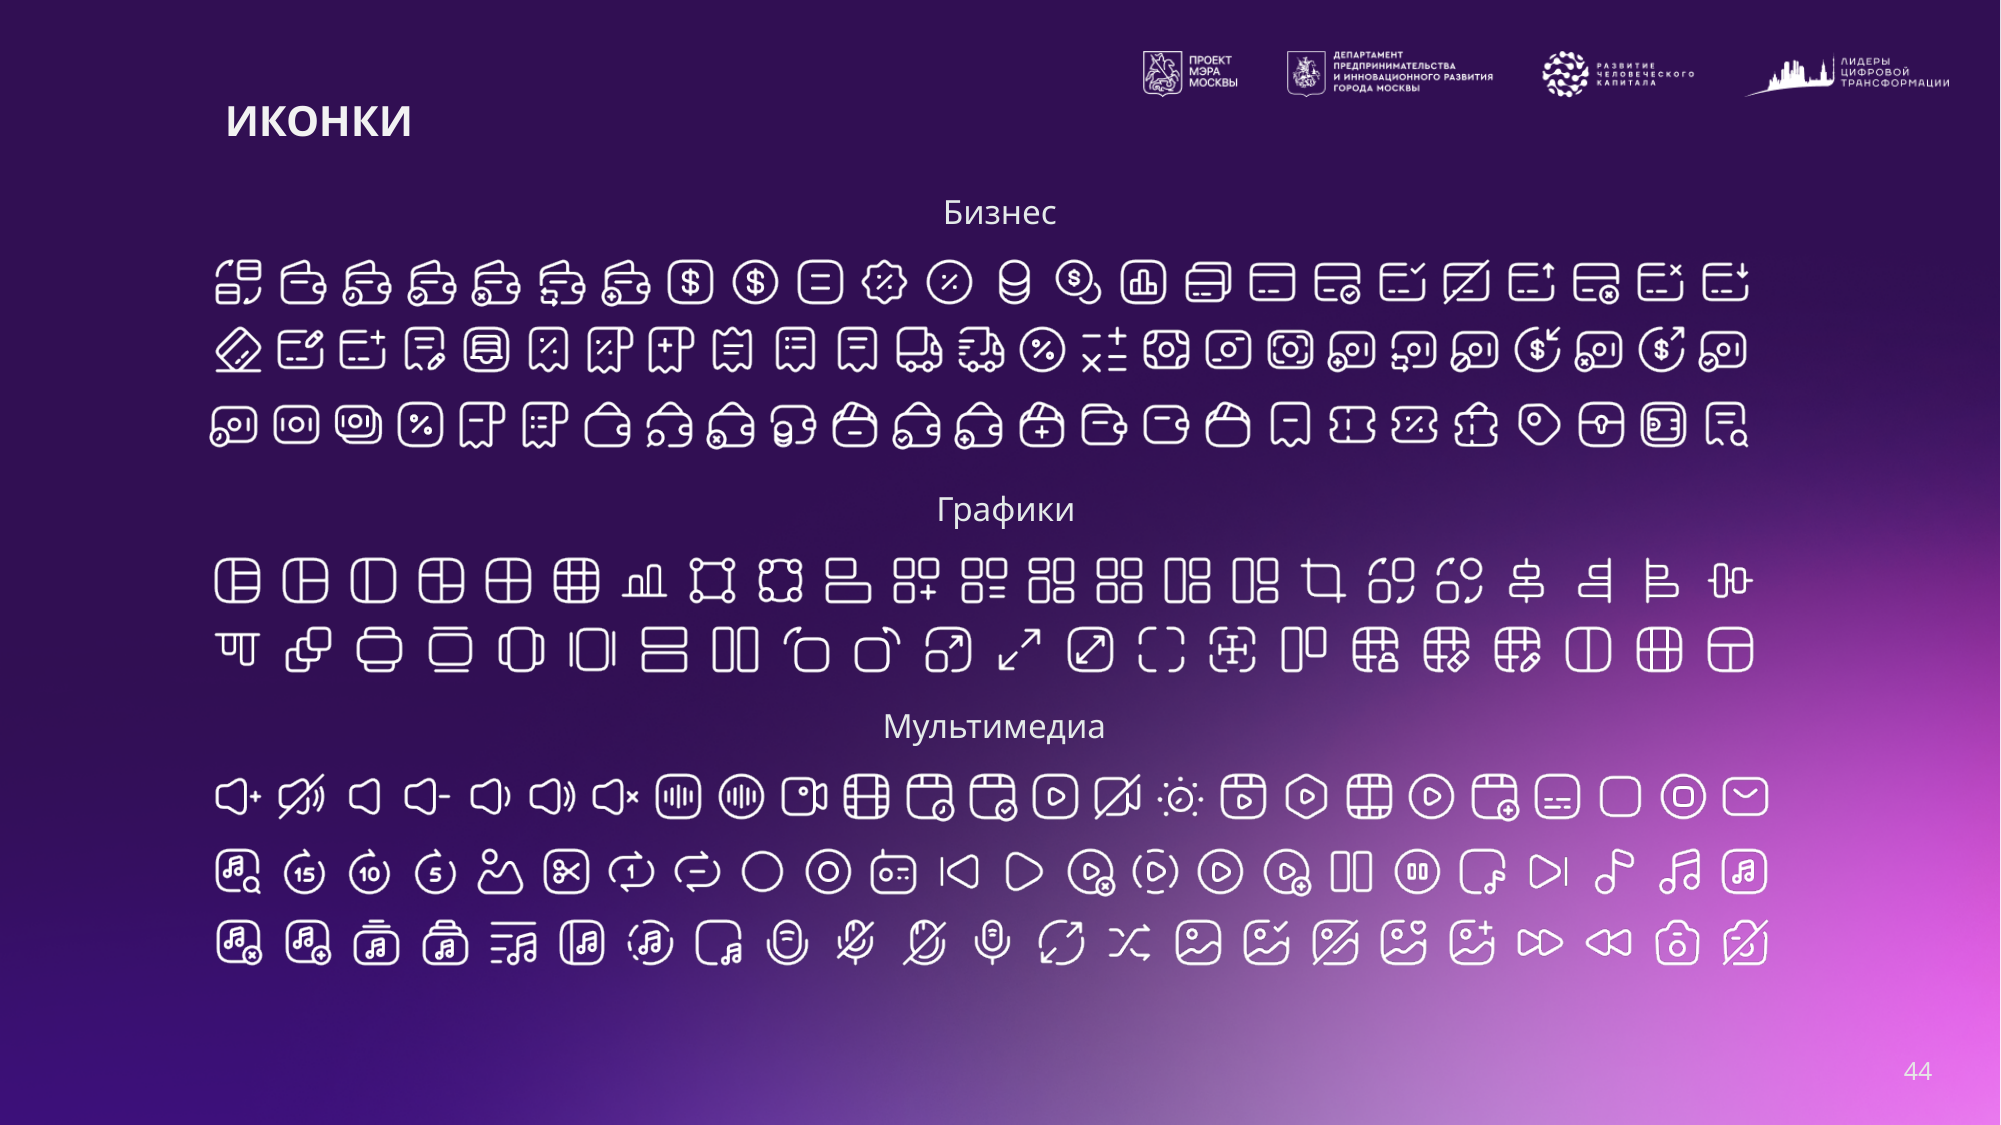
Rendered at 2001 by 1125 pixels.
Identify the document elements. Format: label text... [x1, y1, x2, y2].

text_box Мультимедиа [673, 697, 1317, 753]
text_box ИКОНКИ [209, 91, 1204, 154]
slide_number 44 [1872, 1042, 1964, 1103]
picture [0, 0, 2001, 1125]
text_box Графики [798, 481, 1214, 536]
text_box Бизнес [868, 183, 1132, 239]
